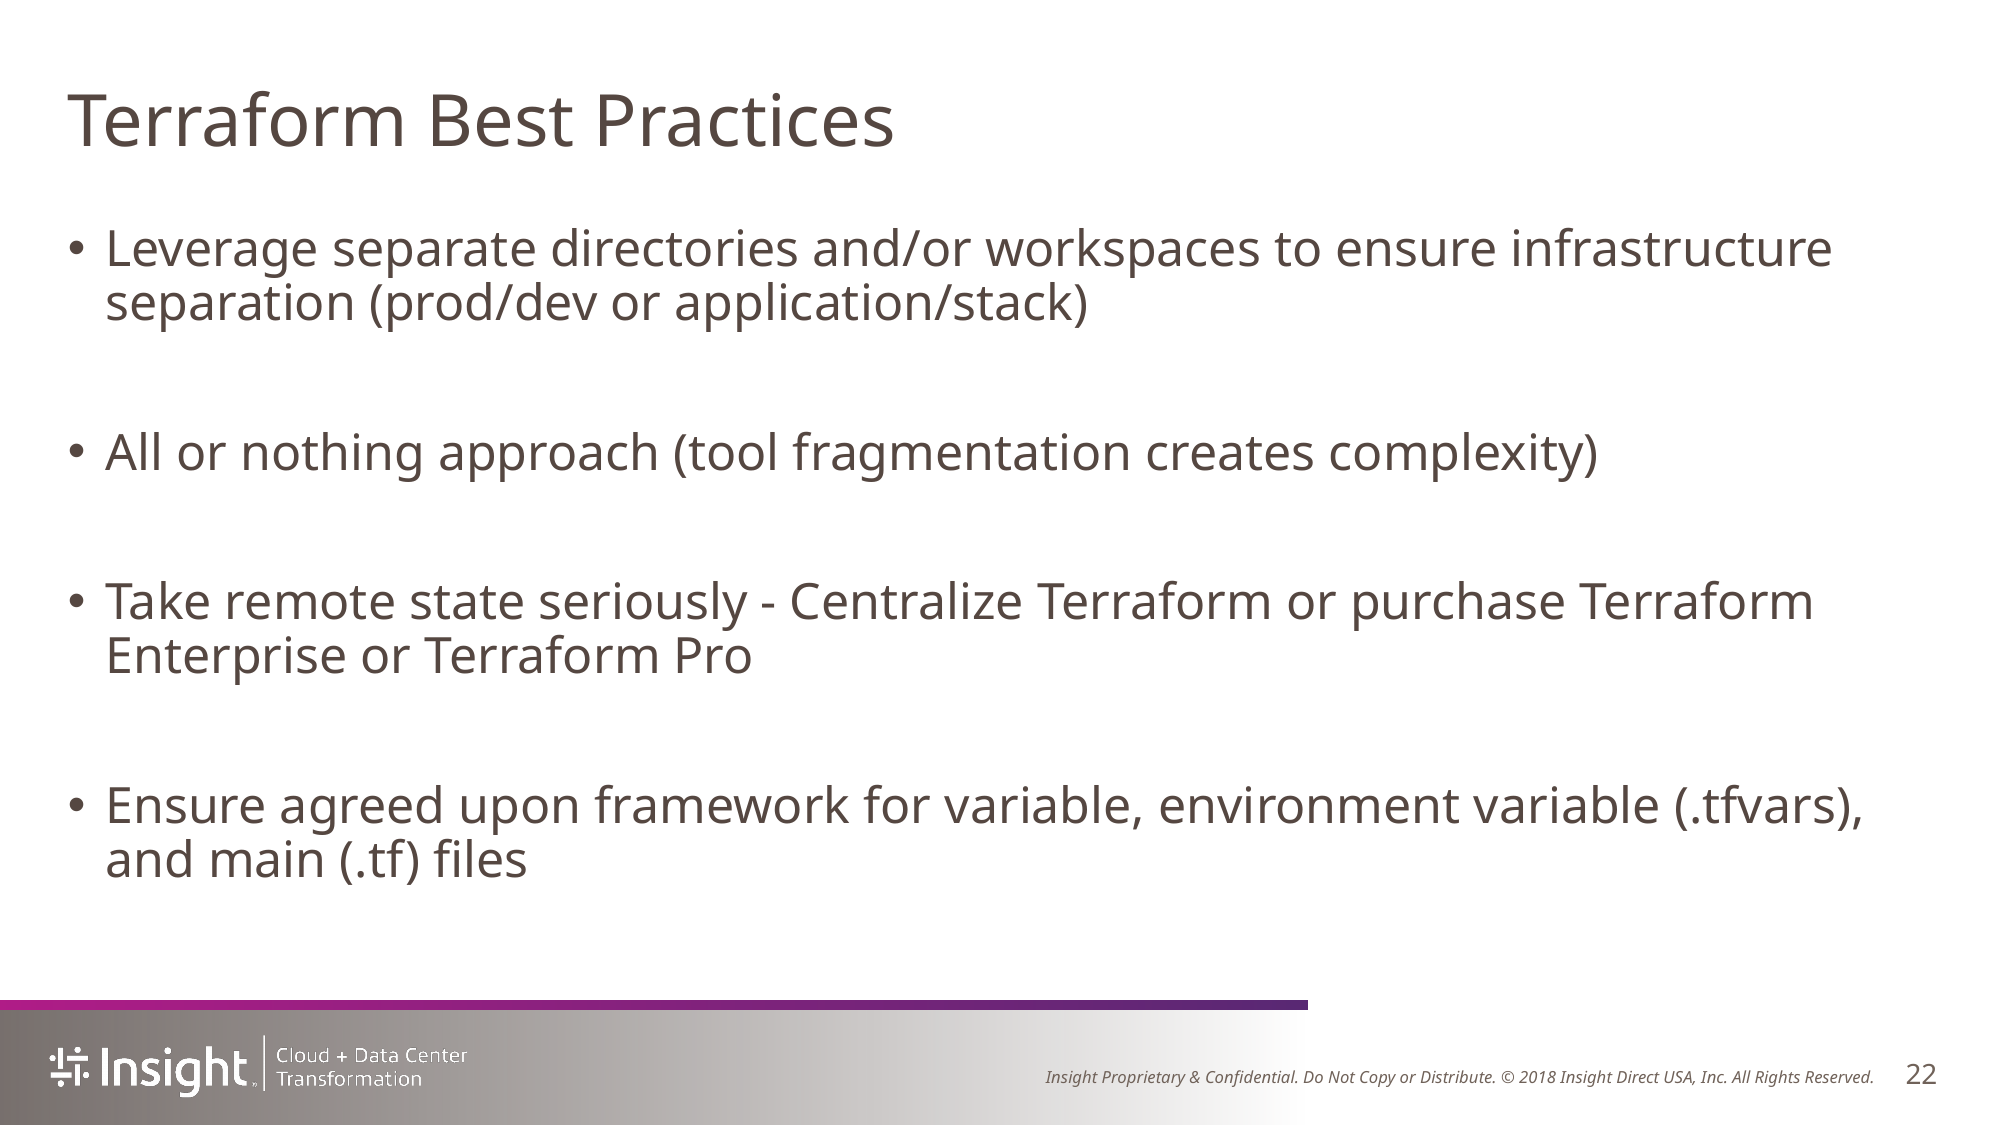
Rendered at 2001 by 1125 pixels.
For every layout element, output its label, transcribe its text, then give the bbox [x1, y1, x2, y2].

list Leverage separate directories and/or workspaces to ensure infrastructure separation (prod/dev or application/stack) All or nothing approach (tool fragmentation creates complexity) Take remote state seriously - Centralize Terraform or purchase Terraform Enterprise or Terraform Pro Ensure agreed upon framework for variable, environment variable (.tfvars), and main (.tf) files [52, 215, 1957, 962]
picture [25, 1003, 480, 1124]
title Terraform Best Practices [52, 48, 1960, 198]
